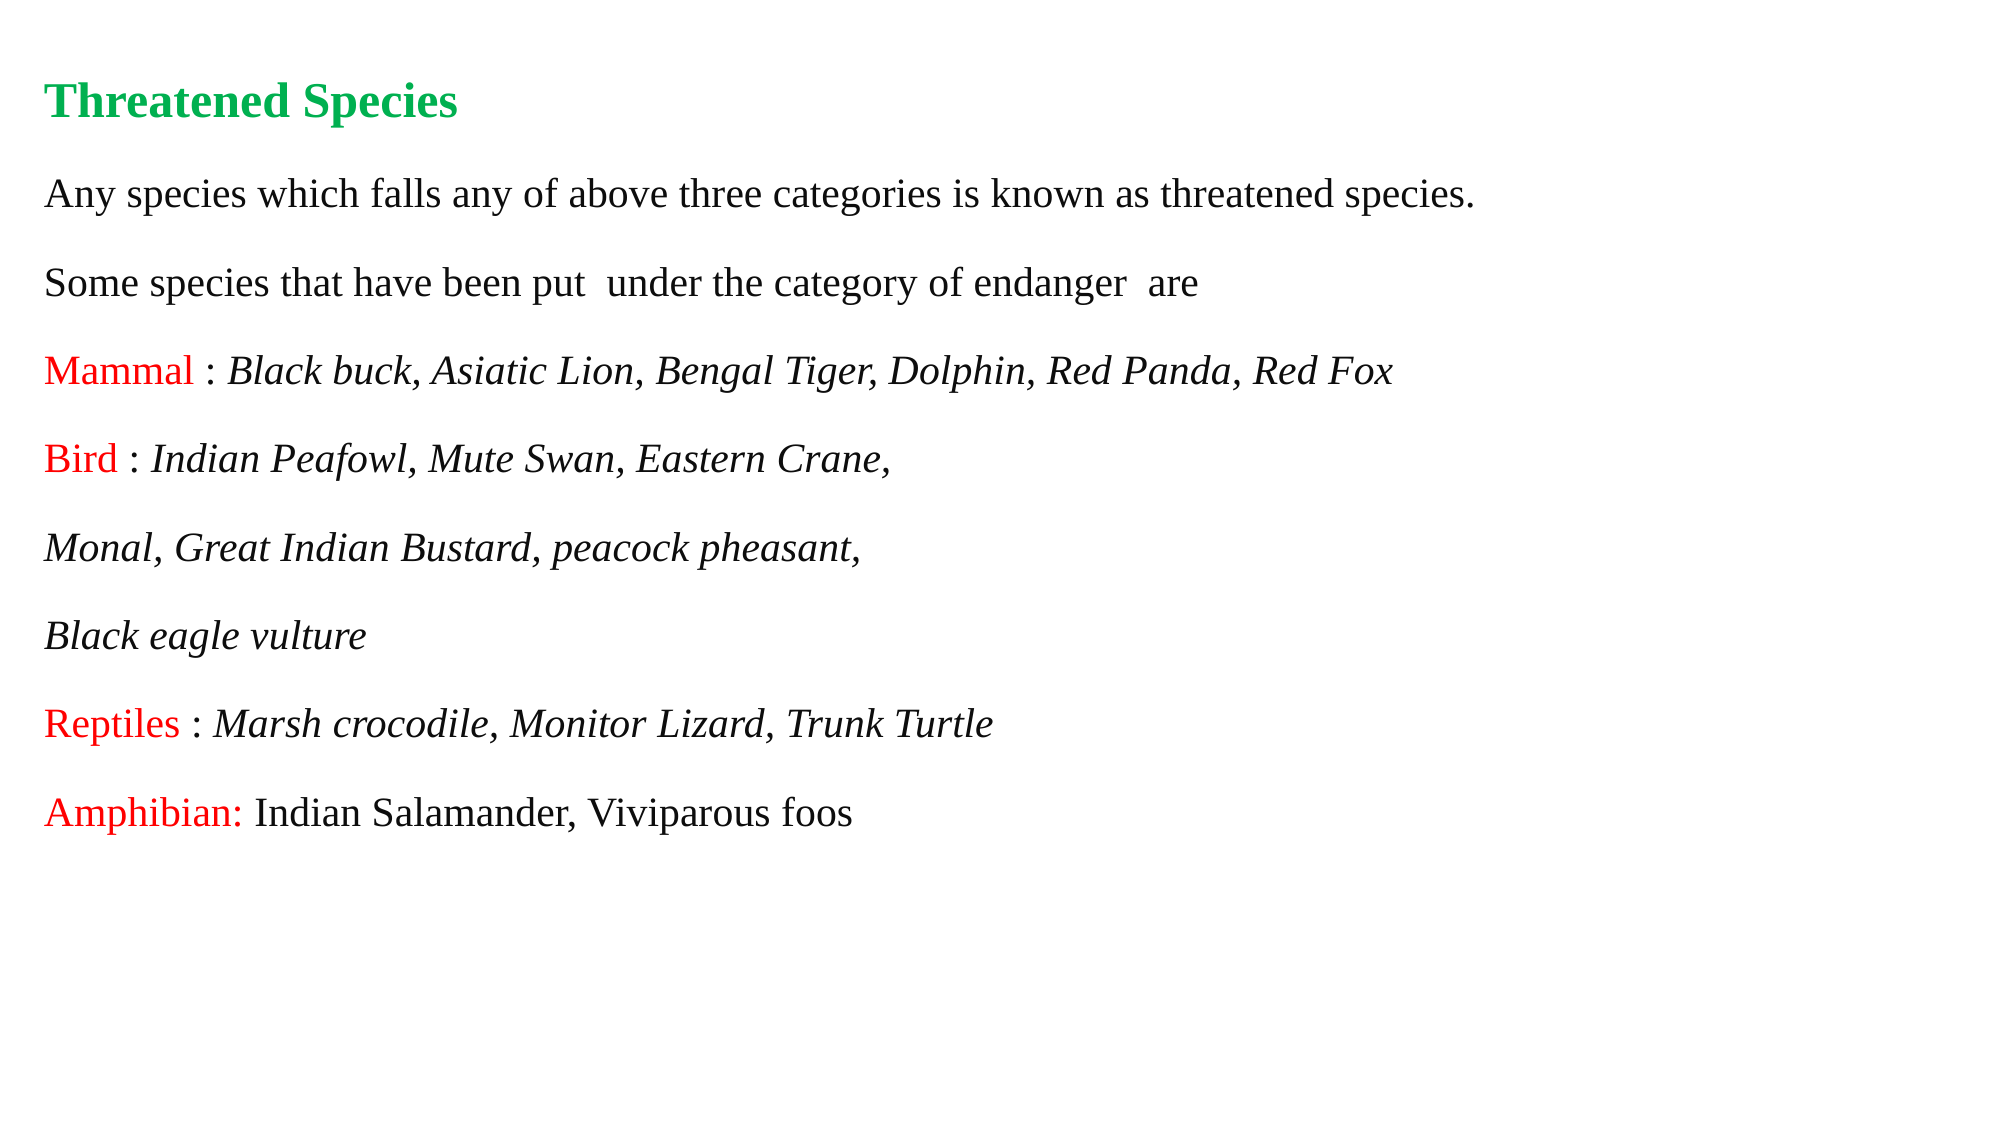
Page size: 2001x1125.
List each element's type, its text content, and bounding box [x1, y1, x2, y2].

subtitle Threatened Species Any species which falls any of above three categories is known as threatened species. Some species that have been put under the category of endanger are Mammal : Black buck, Asiatic Lion, Bengal Tiger, Dolphin, Red Panda, Red Fox Bird : Indian Peafowl, Mute Swan, Eastern Crane, Monal, Great Indian Bustard, peacock pheasant, Black eagle vulture Reptiles : Marsh crocodile, Monitor Lizard, Trunk Turtle Amphibian: Indian Salamander, Viviparous foos [29, 24, 1713, 1100]
